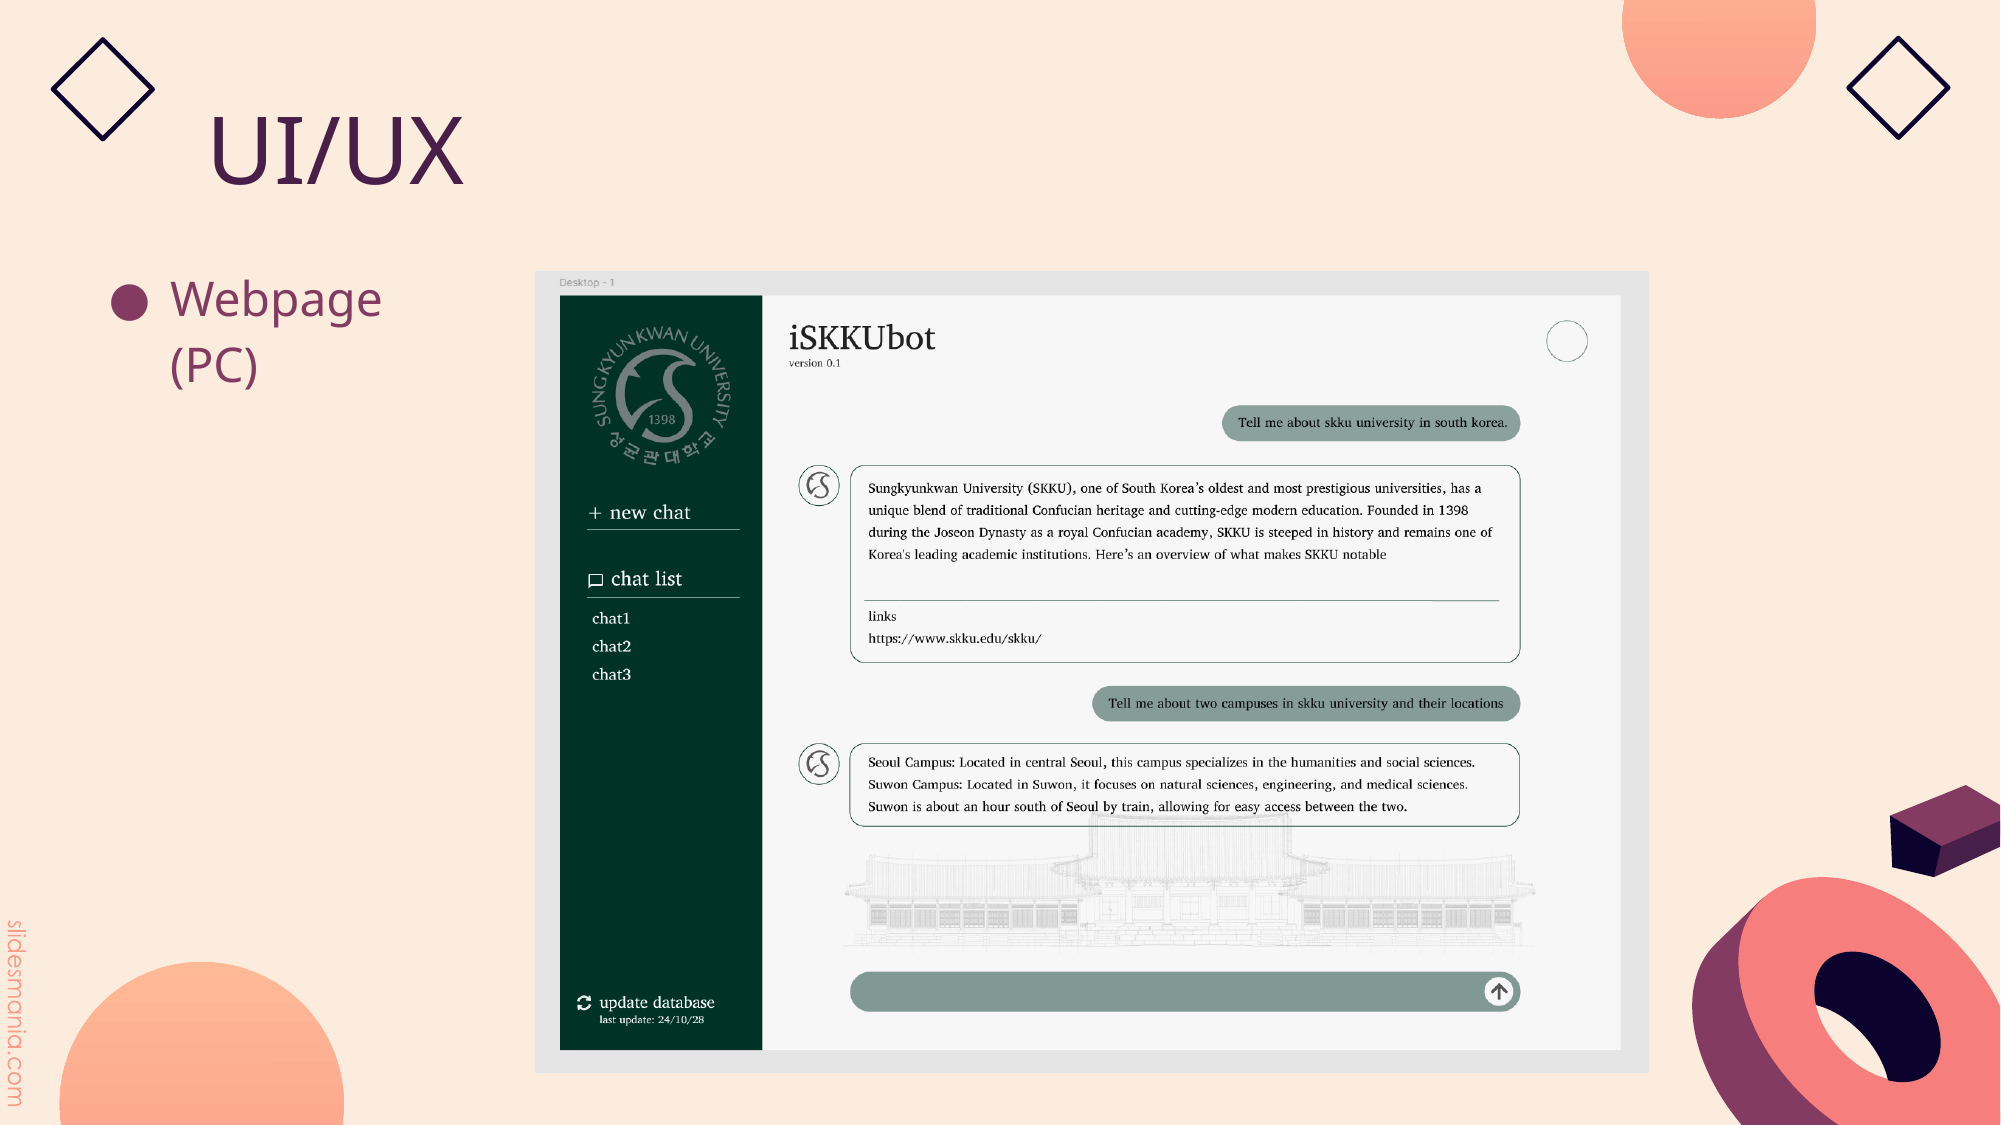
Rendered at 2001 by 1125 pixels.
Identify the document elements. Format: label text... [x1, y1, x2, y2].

title UI/UX [186, 70, 1789, 217]
list Webpage (PC) [75, 239, 1894, 1105]
picture [535, 271, 1650, 1074]
